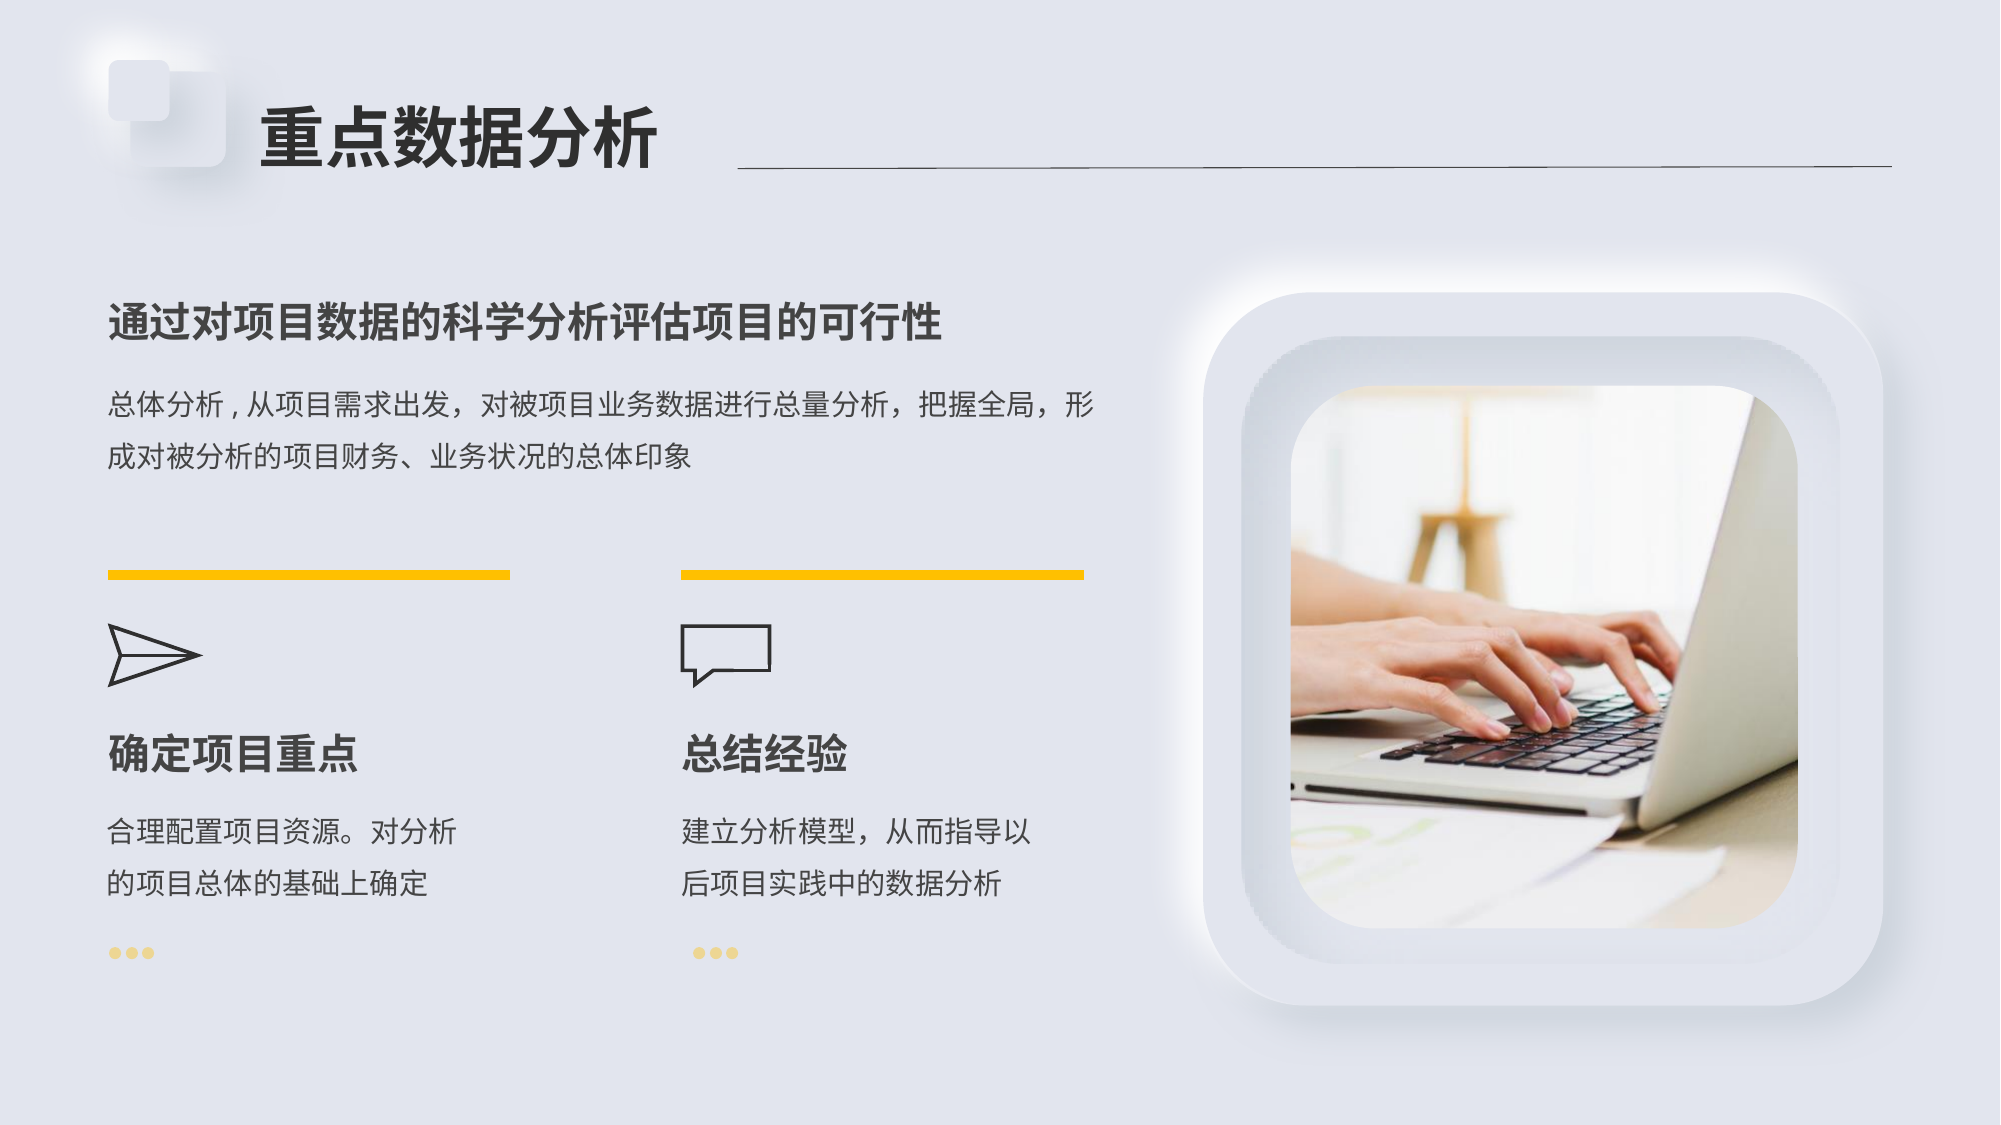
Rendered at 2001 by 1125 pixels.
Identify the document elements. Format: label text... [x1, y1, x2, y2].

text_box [681, 574, 1084, 960]
list 重点数据分析 [258, 105, 1211, 178]
text_box 通过对项目数据的科学分析评估项目的可行性 [108, 295, 1090, 346]
text_box 总体分析,从项目需求出发，对被项目业务数据进行总量分析，把握全局，形成对被分析的项目财务、业务状况的总体印象 [107, 368, 1120, 474]
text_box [106, 574, 511, 960]
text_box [1203, 292, 1884, 1006]
